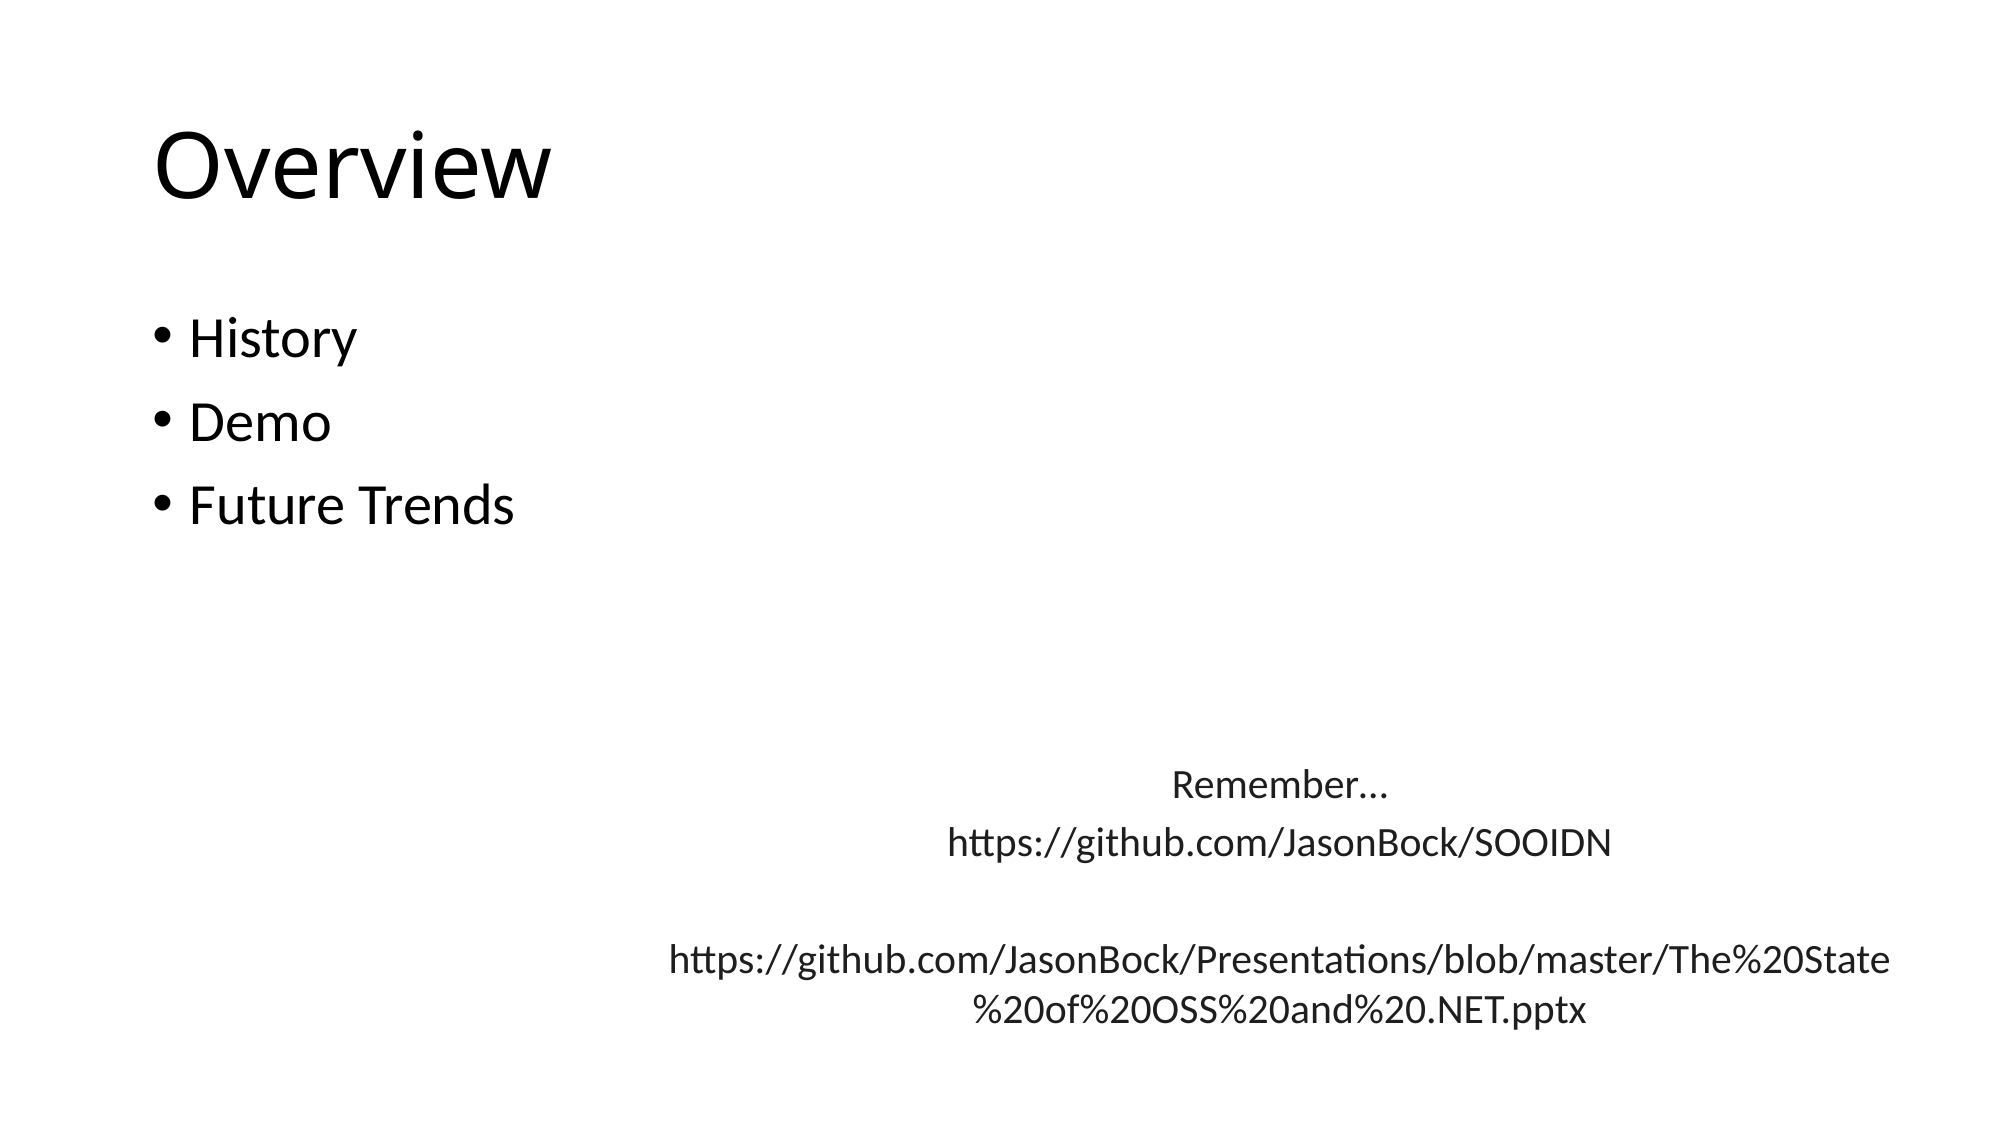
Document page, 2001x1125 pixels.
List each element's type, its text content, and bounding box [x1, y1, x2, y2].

text_box Remember… https://github.com/JasonBock/SOOIDN https://github.com/JasonBock/Presentations/blob/master/The%20State%20of%20OSS%20and%20.NET.pptx [618, 706, 1930, 1082]
title Overview [137, 59, 1863, 278]
list History Demo Future Trends [137, 299, 1863, 1014]
